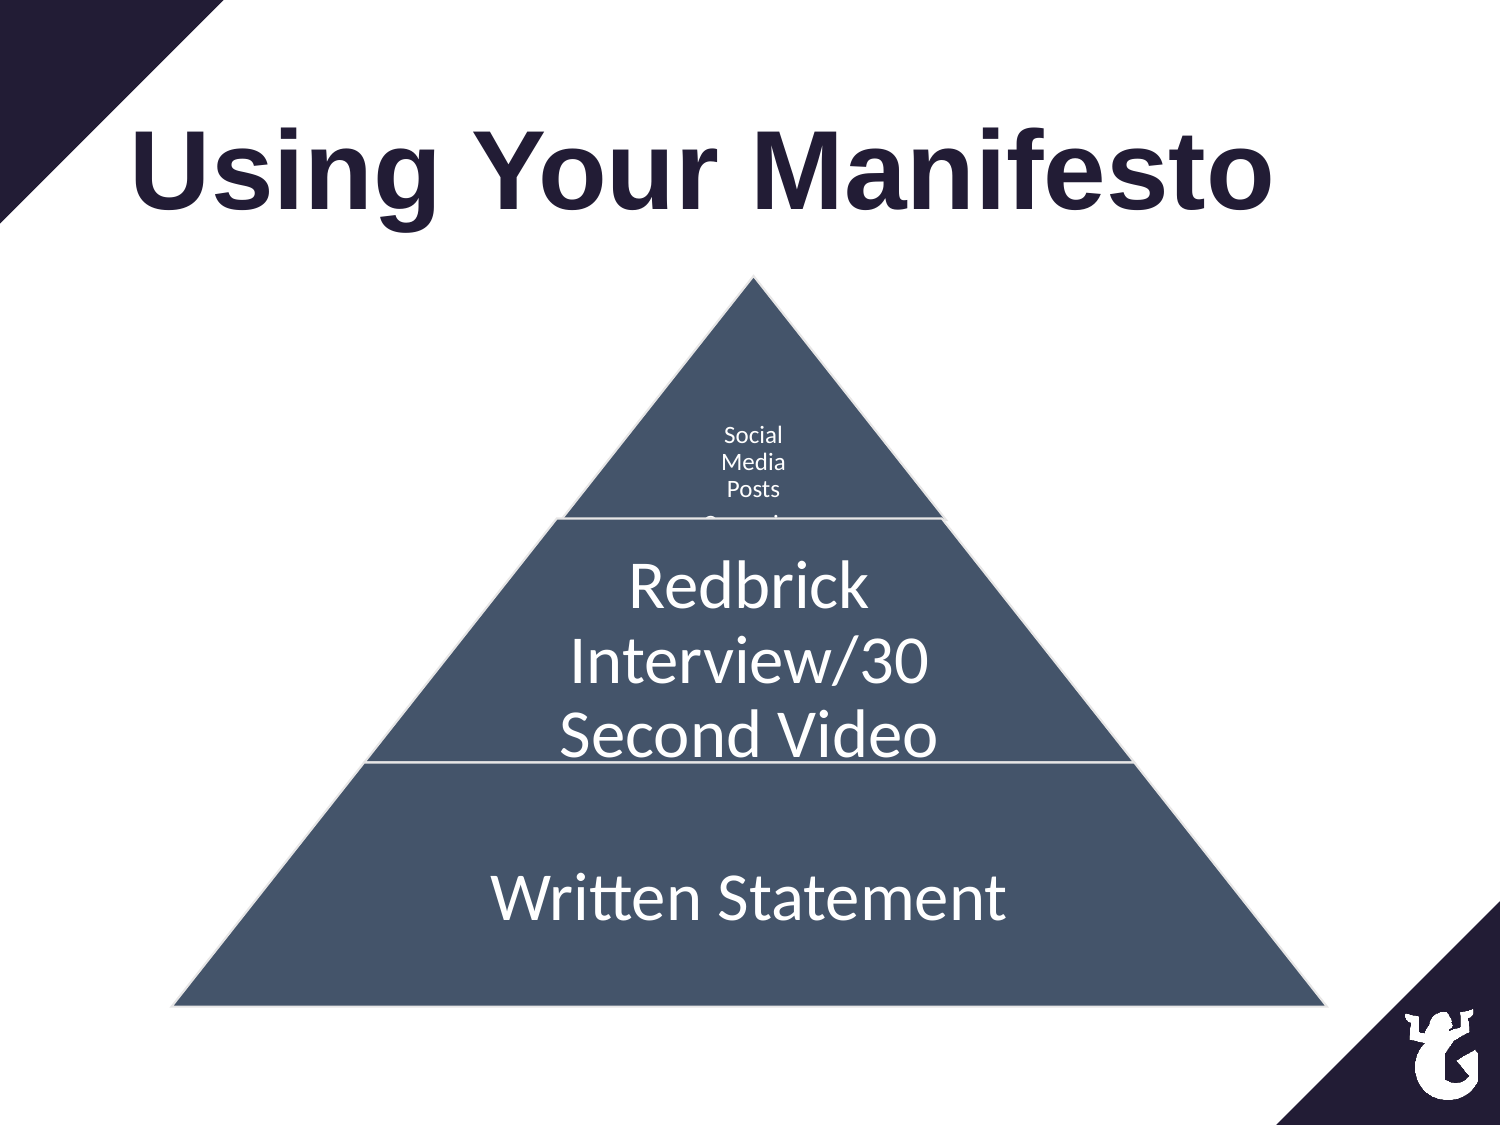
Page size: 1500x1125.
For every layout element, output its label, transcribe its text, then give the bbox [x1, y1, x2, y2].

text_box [171, 274, 1327, 1007]
title Using Your Manifesto [114, 89, 1384, 242]
text_box [1274, 899, 1500, 1125]
text_box [0, 0, 225, 225]
picture [1405, 1009, 1478, 1100]
